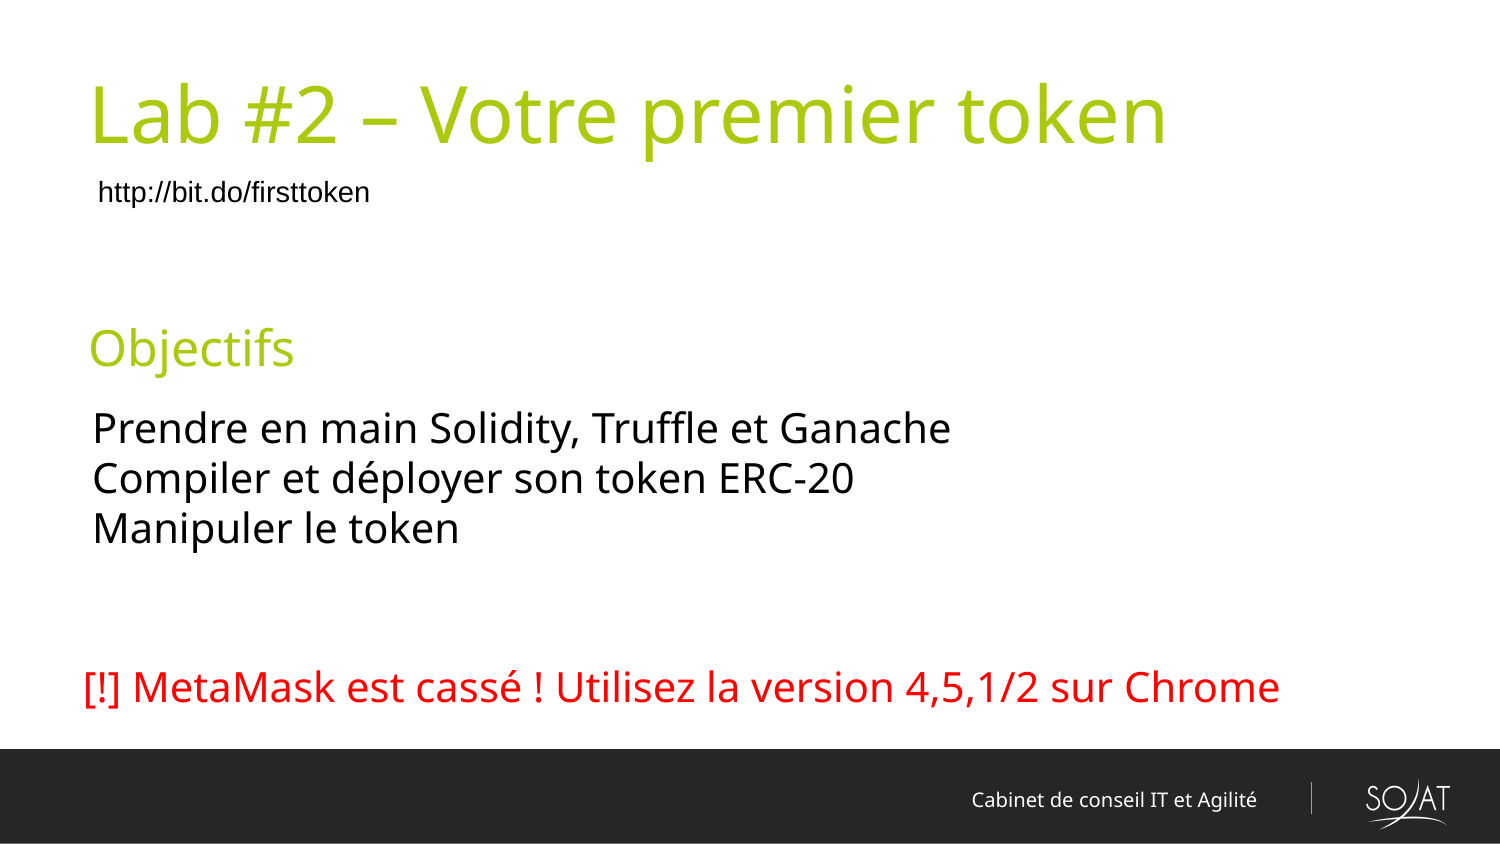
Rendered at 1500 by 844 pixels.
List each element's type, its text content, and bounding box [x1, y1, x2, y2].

picture [1365, 778, 1451, 830]
text_box http://bit.do/firsttoken [83, 165, 386, 216]
text_box [!] MetaMask est cassé ! Utilisez la version 4,5,1/2 sur Chrome [68, 652, 1296, 718]
title Lab #2 – Votre premier token [73, 49, 1417, 132]
text_box Prendre en main Solidity, Truffle et Ganache Compiler et déployer son token ERC-20 Manipuler le token [77, 394, 967, 560]
text_box Objectifs [73, 301, 1417, 384]
